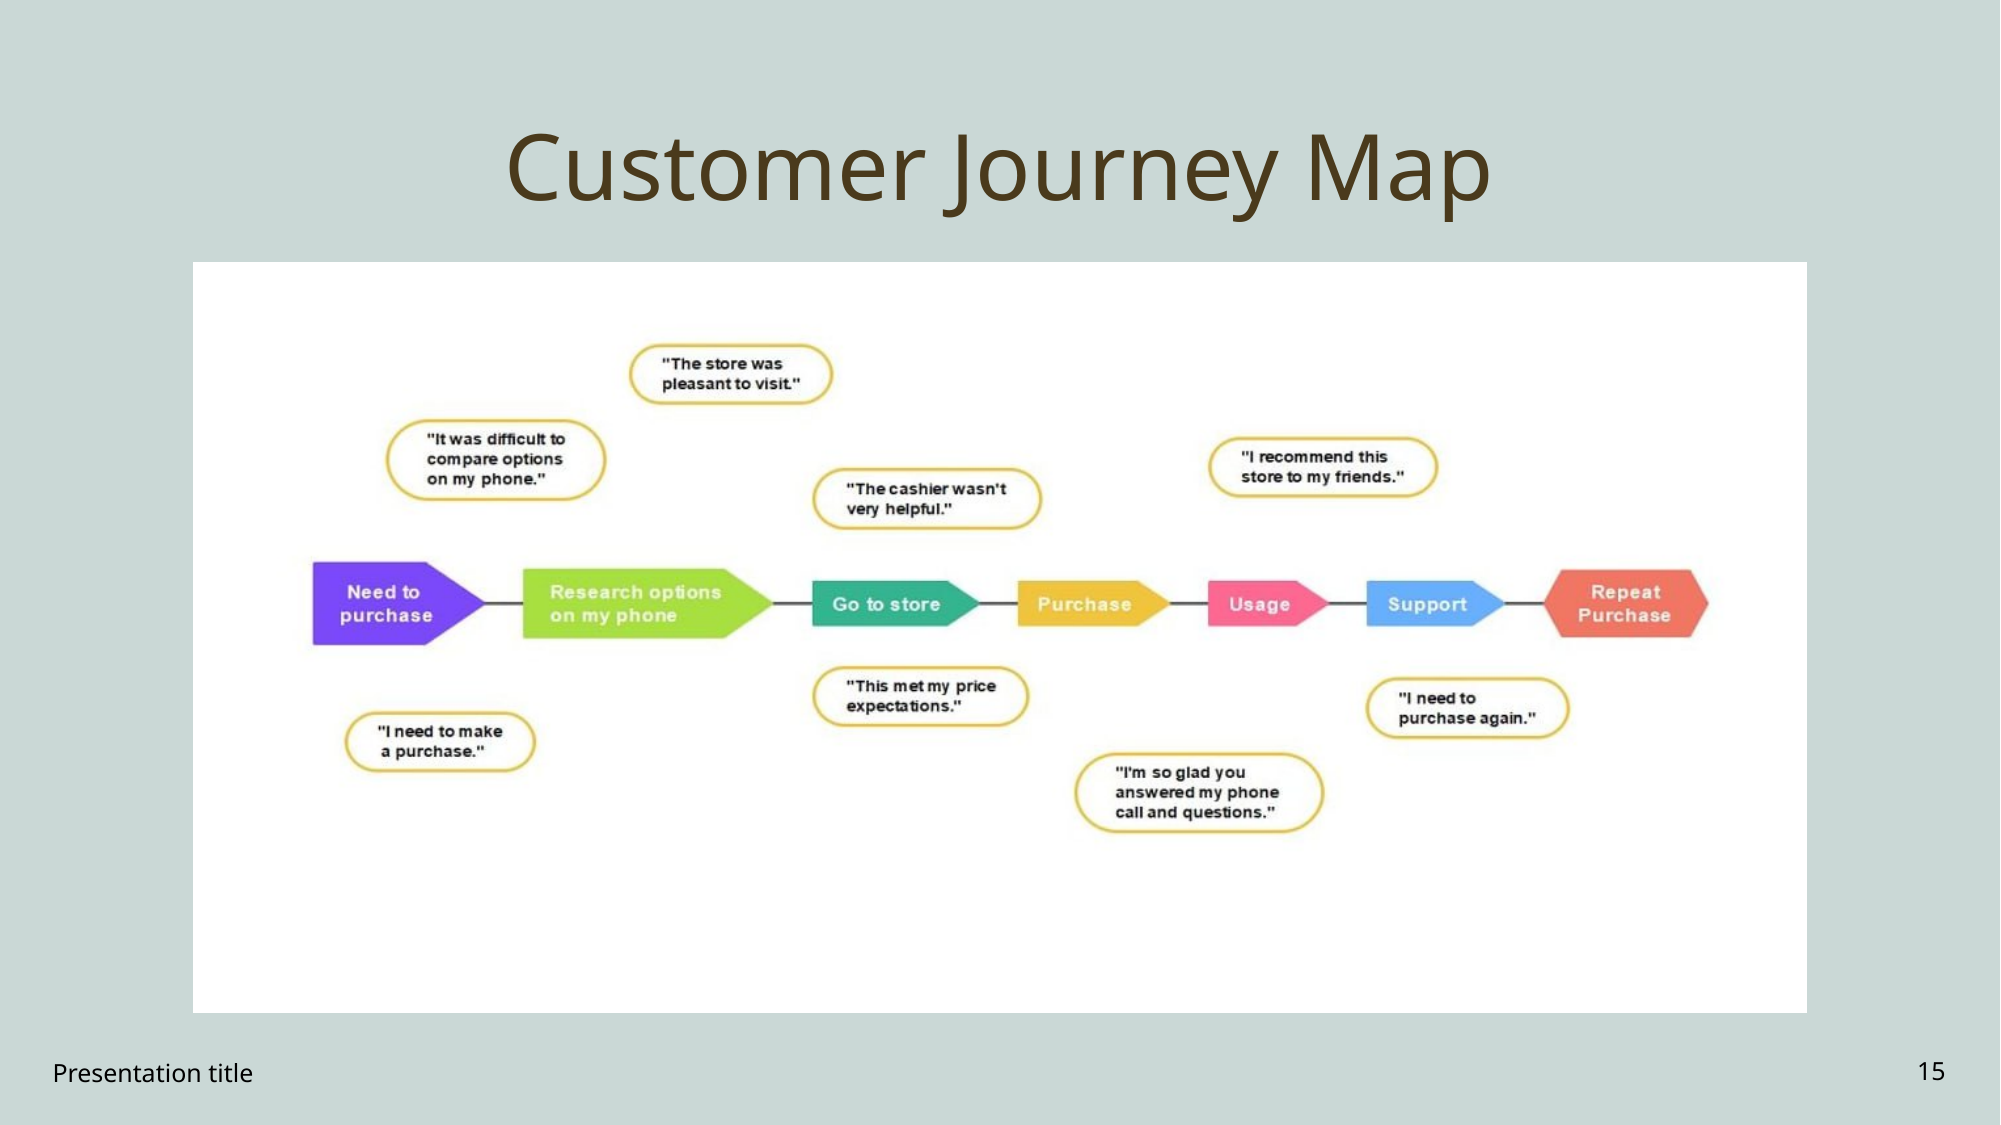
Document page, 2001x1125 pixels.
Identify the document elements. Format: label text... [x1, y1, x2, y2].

footer Presentation title [37, 1042, 713, 1103]
slide_number 15 [1510, 1042, 1961, 1103]
picture [193, 262, 1807, 1013]
title Customer Journey Map [137, 62, 1863, 280]
